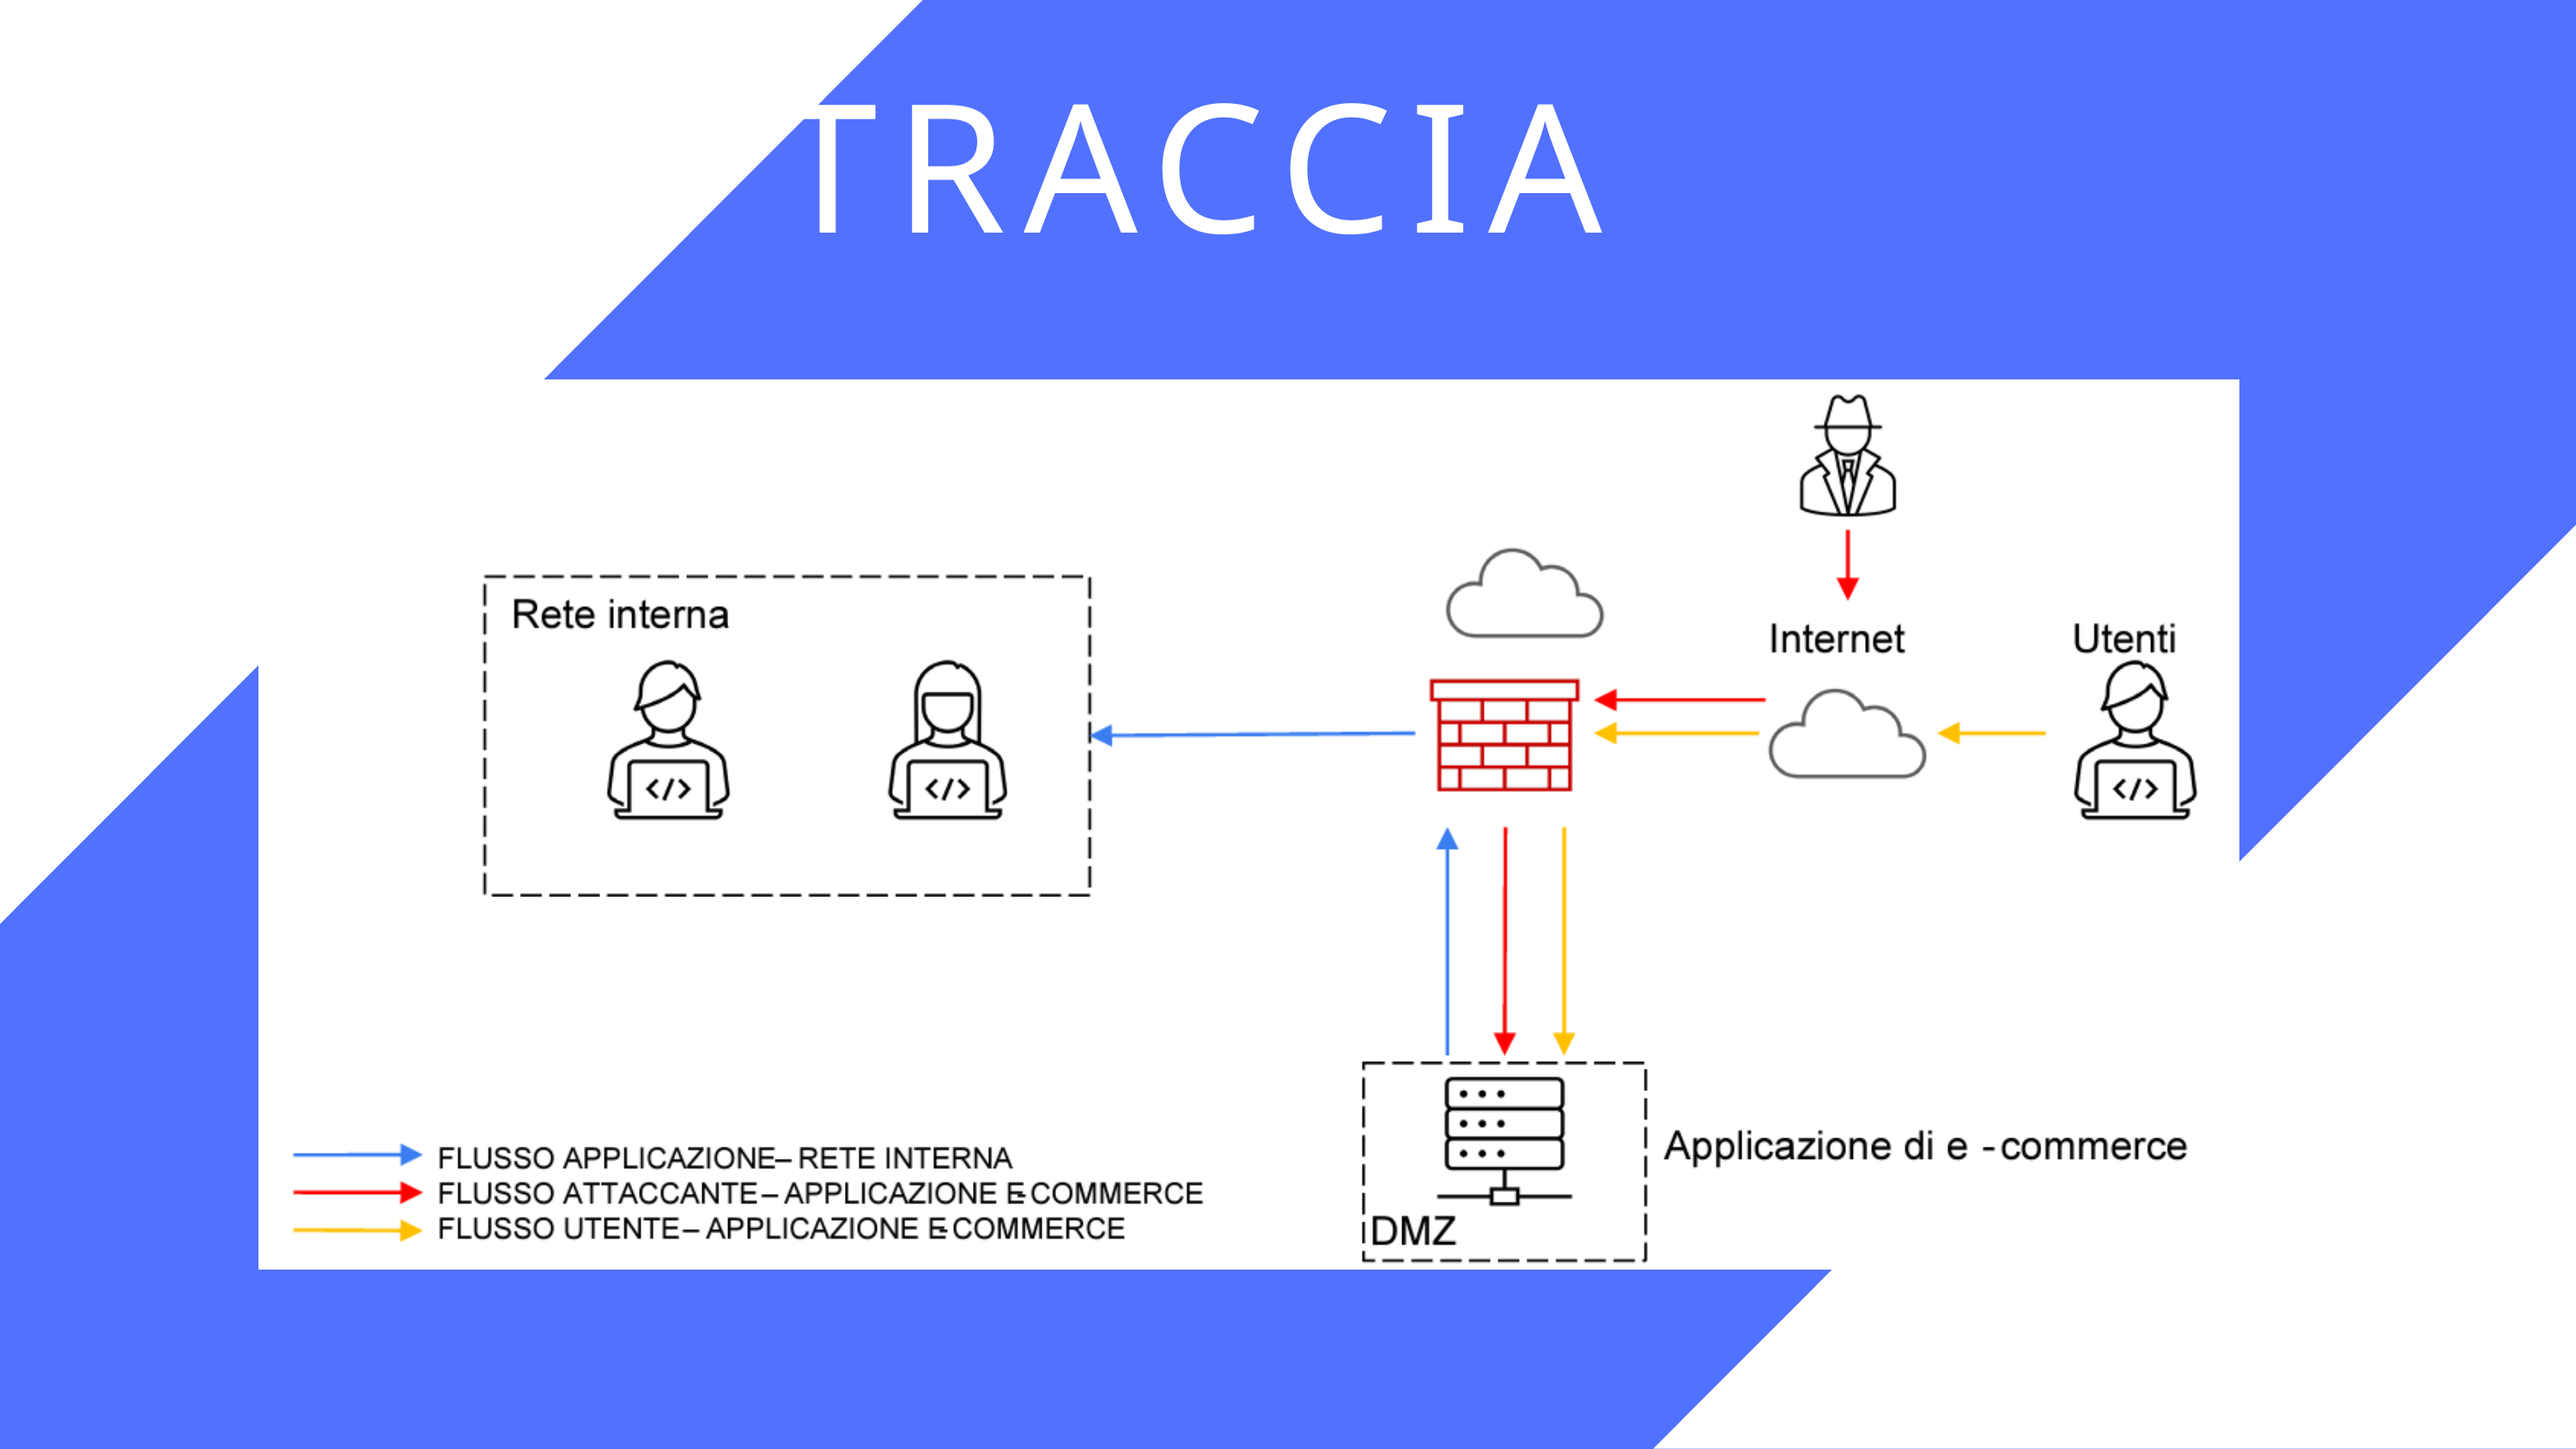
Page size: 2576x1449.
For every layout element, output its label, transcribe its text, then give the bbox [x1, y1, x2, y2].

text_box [0, 0, 924, 924]
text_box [1652, 524, 2576, 1448]
text_box TRACCIA [927, 81, 1798, 270]
text_box [258, 379, 2239, 1270]
